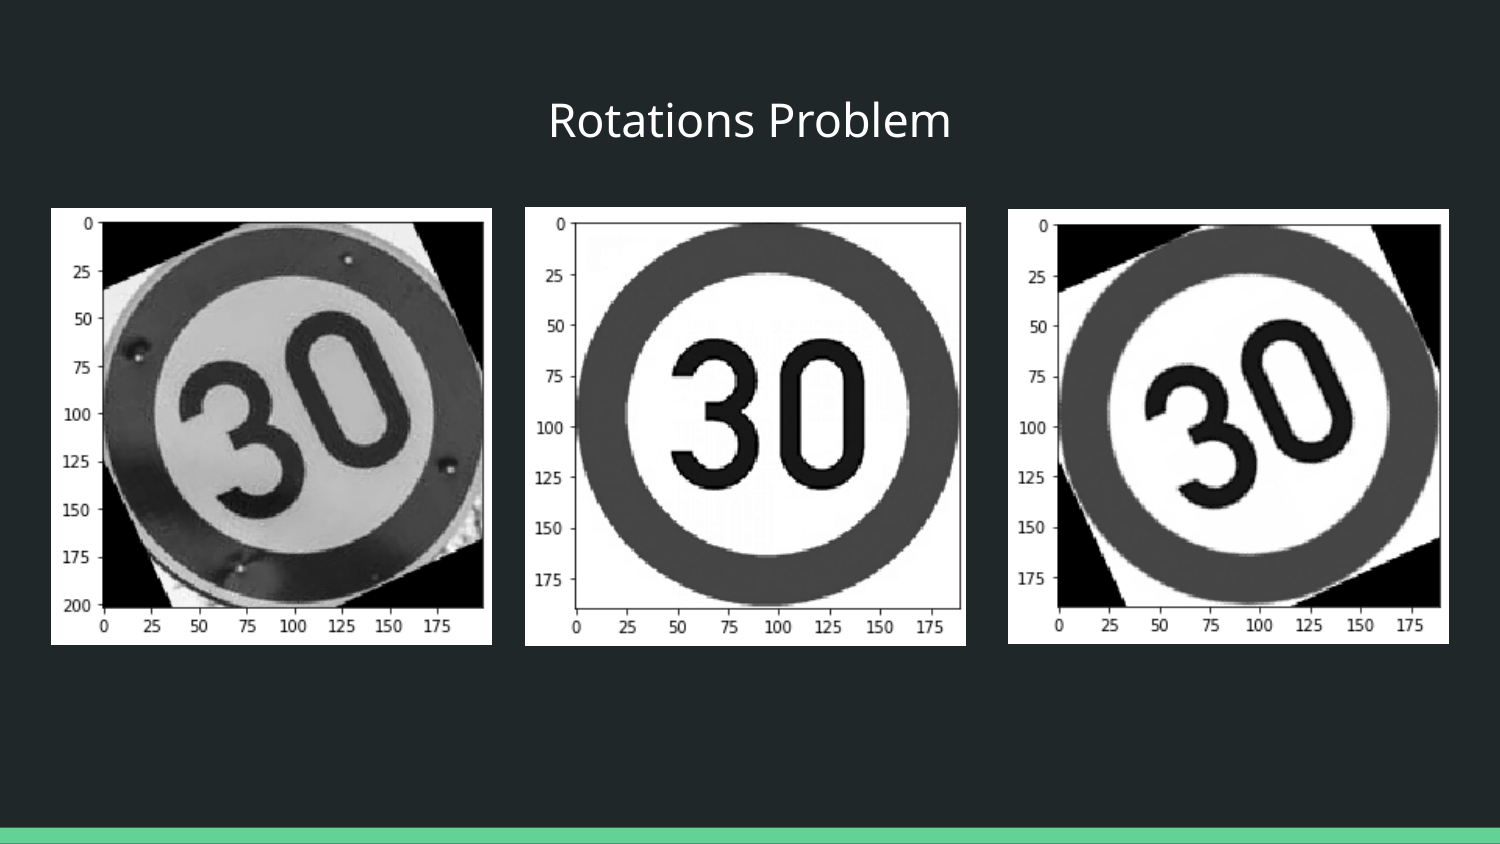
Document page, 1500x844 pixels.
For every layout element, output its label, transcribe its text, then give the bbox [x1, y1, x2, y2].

picture [50, 208, 492, 645]
title Rotations Problem [51, 72, 1449, 167]
picture [1007, 208, 1450, 644]
picture [524, 207, 966, 646]
